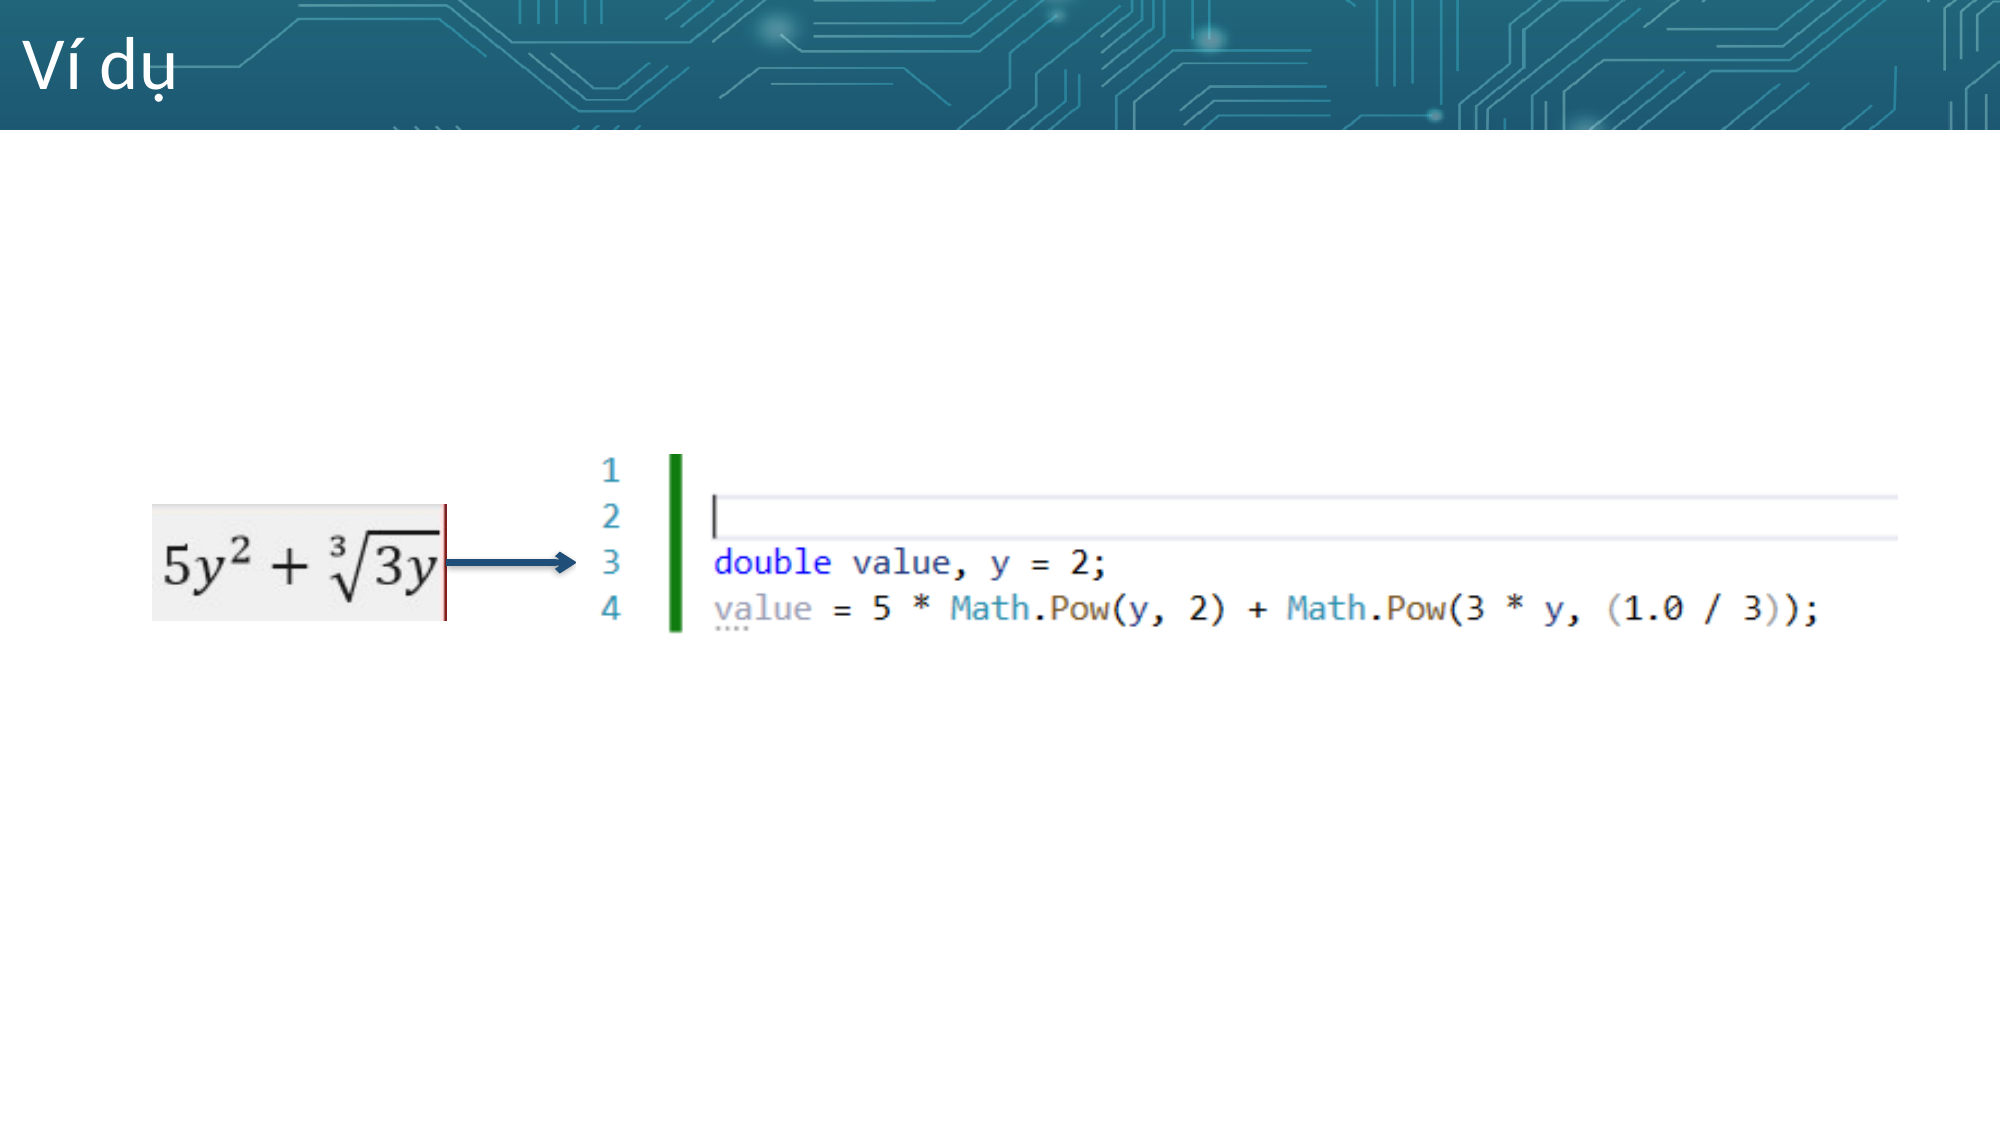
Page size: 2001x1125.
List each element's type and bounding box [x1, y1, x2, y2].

picture [576, 454, 1898, 721]
picture [151, 503, 447, 621]
picture [0, 0, 2000, 130]
